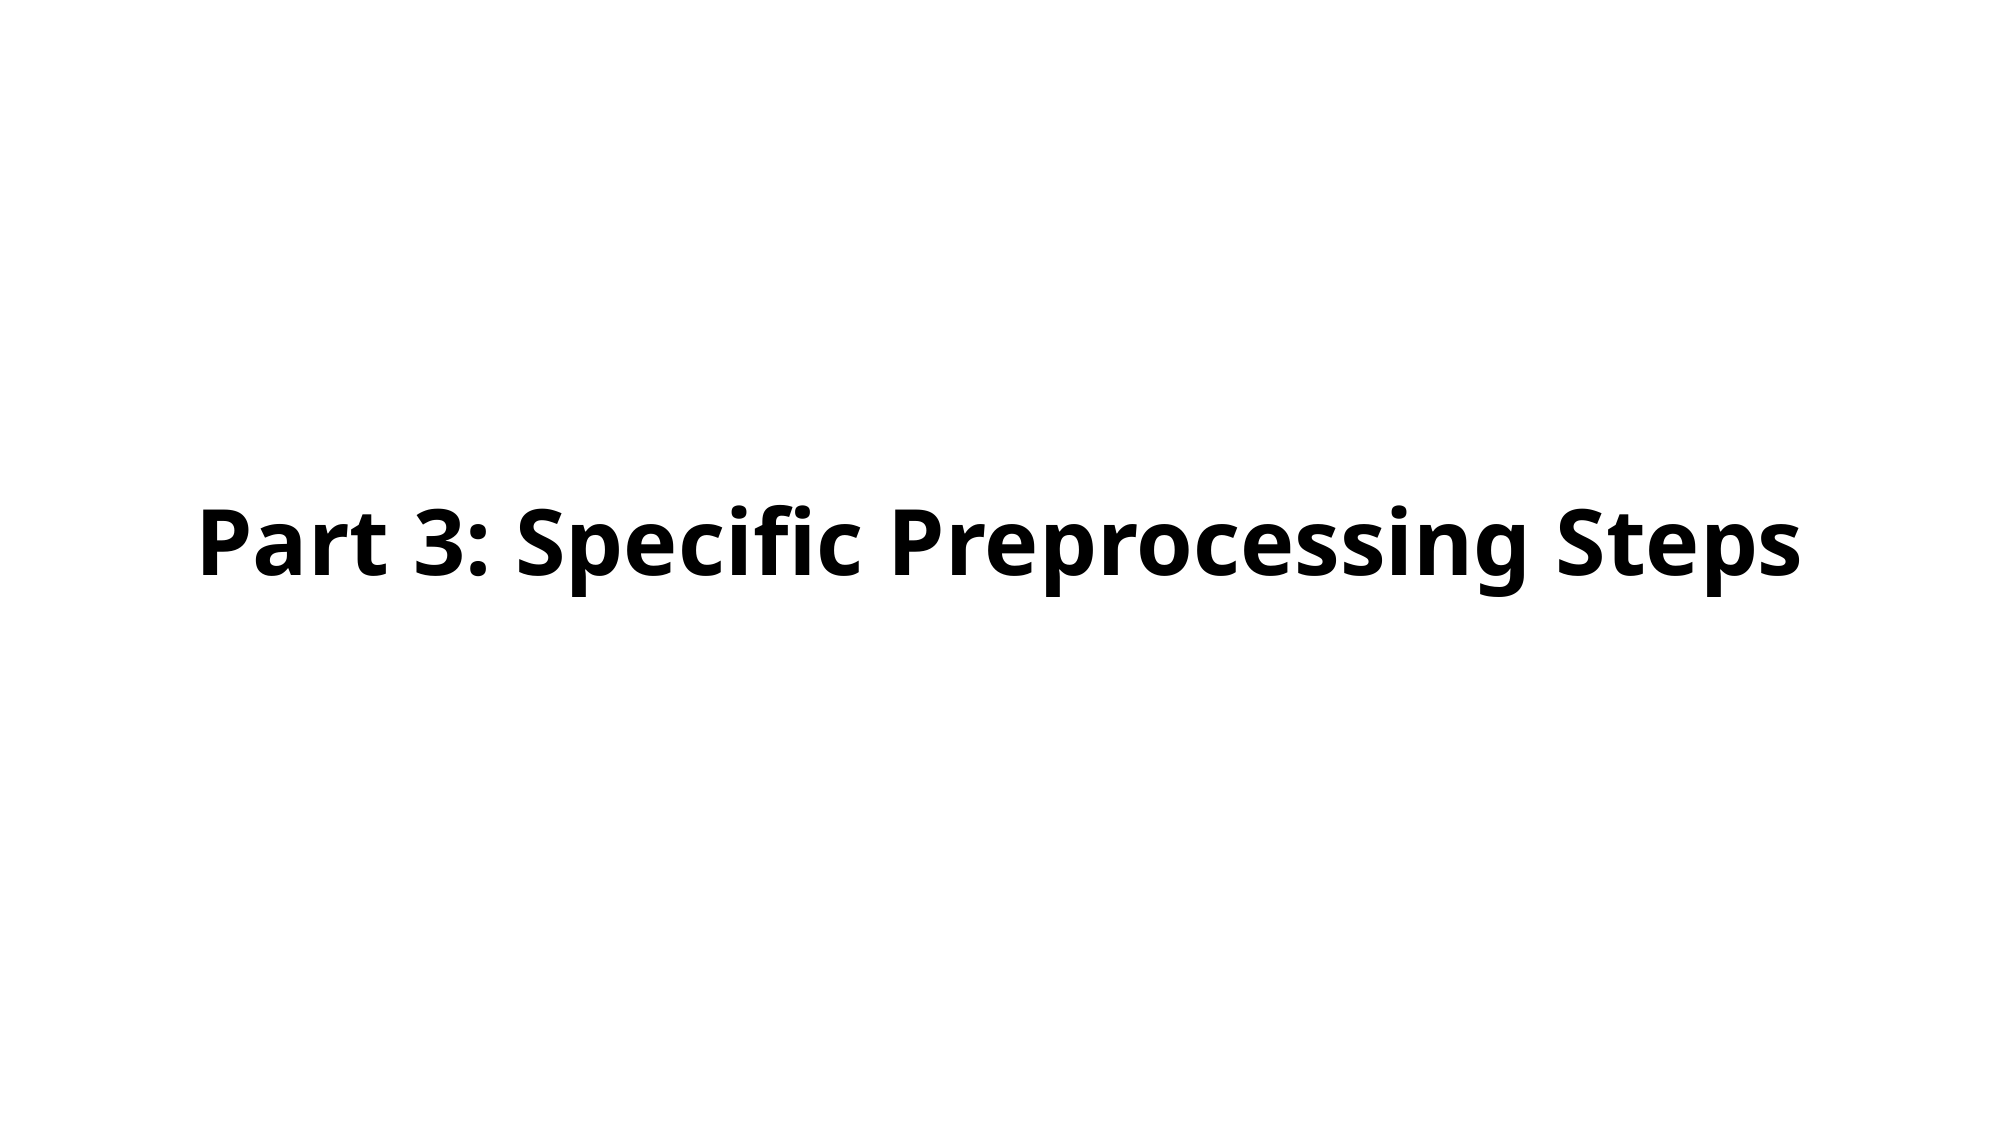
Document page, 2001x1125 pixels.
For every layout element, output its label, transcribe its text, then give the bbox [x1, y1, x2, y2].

title Part 3: Specific Preprocessing Steps [137, 437, 1863, 655]
